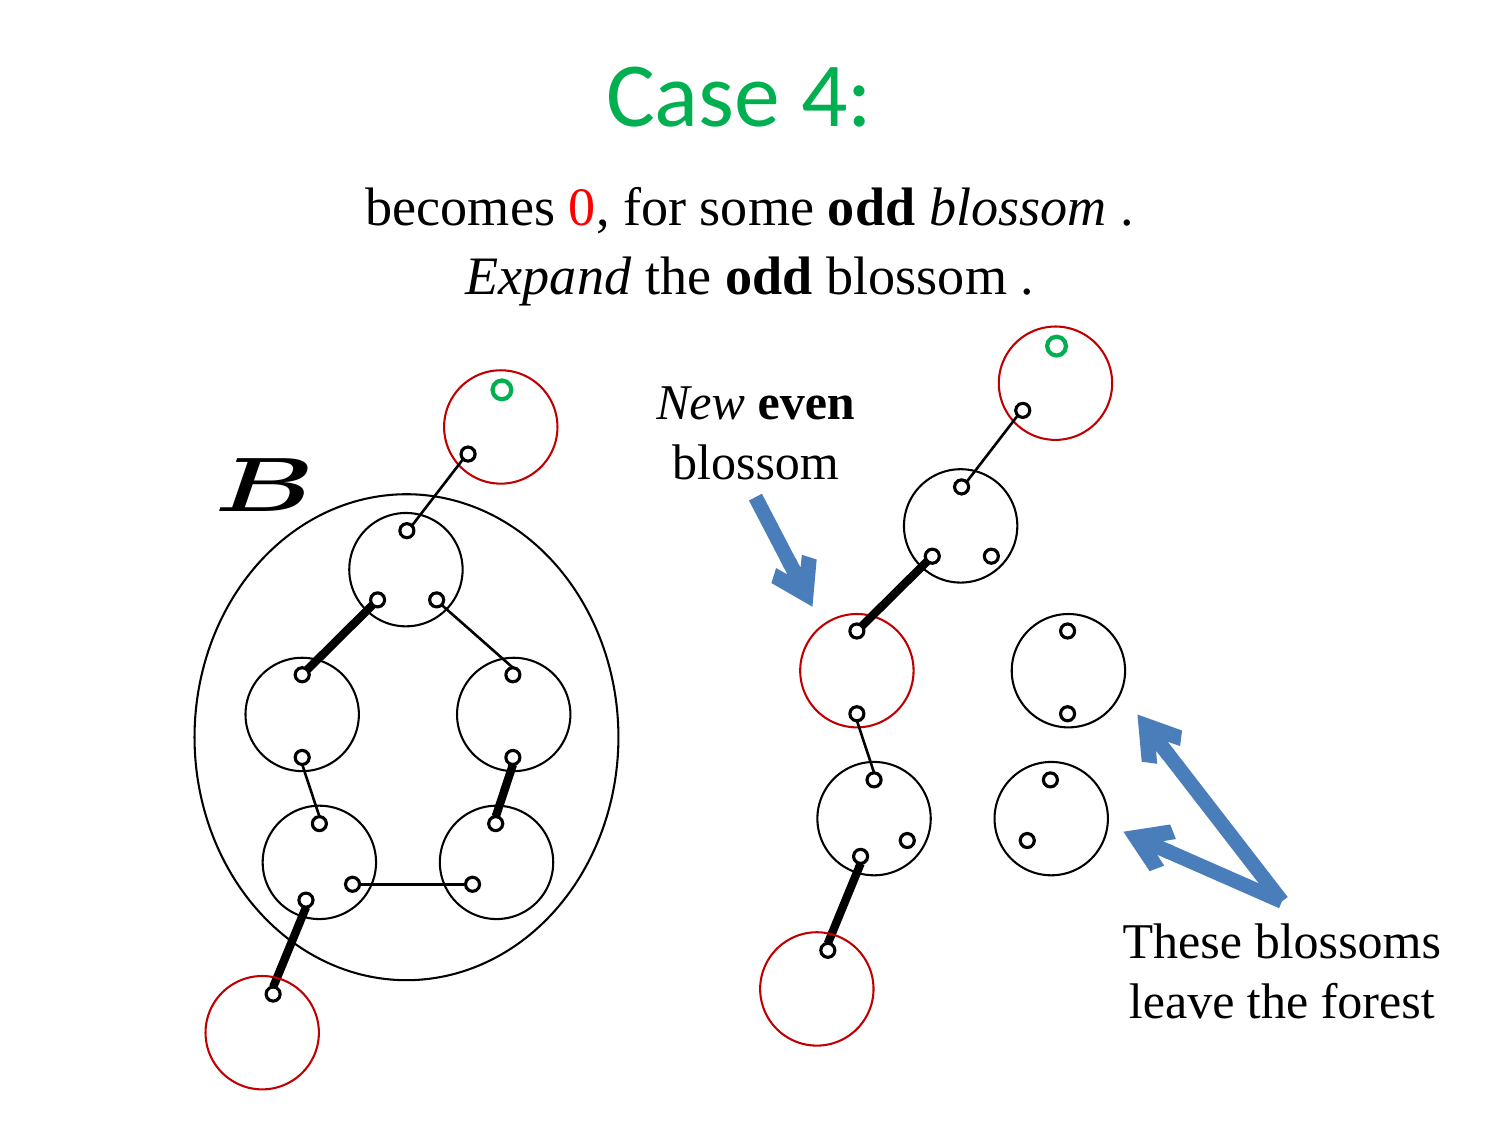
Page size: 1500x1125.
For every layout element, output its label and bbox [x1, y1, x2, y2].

text_box [593, 362, 918, 607]
text_box [759, 326, 1126, 1046]
text_box [1088, 714, 1476, 1038]
text_box [194, 370, 619, 1090]
